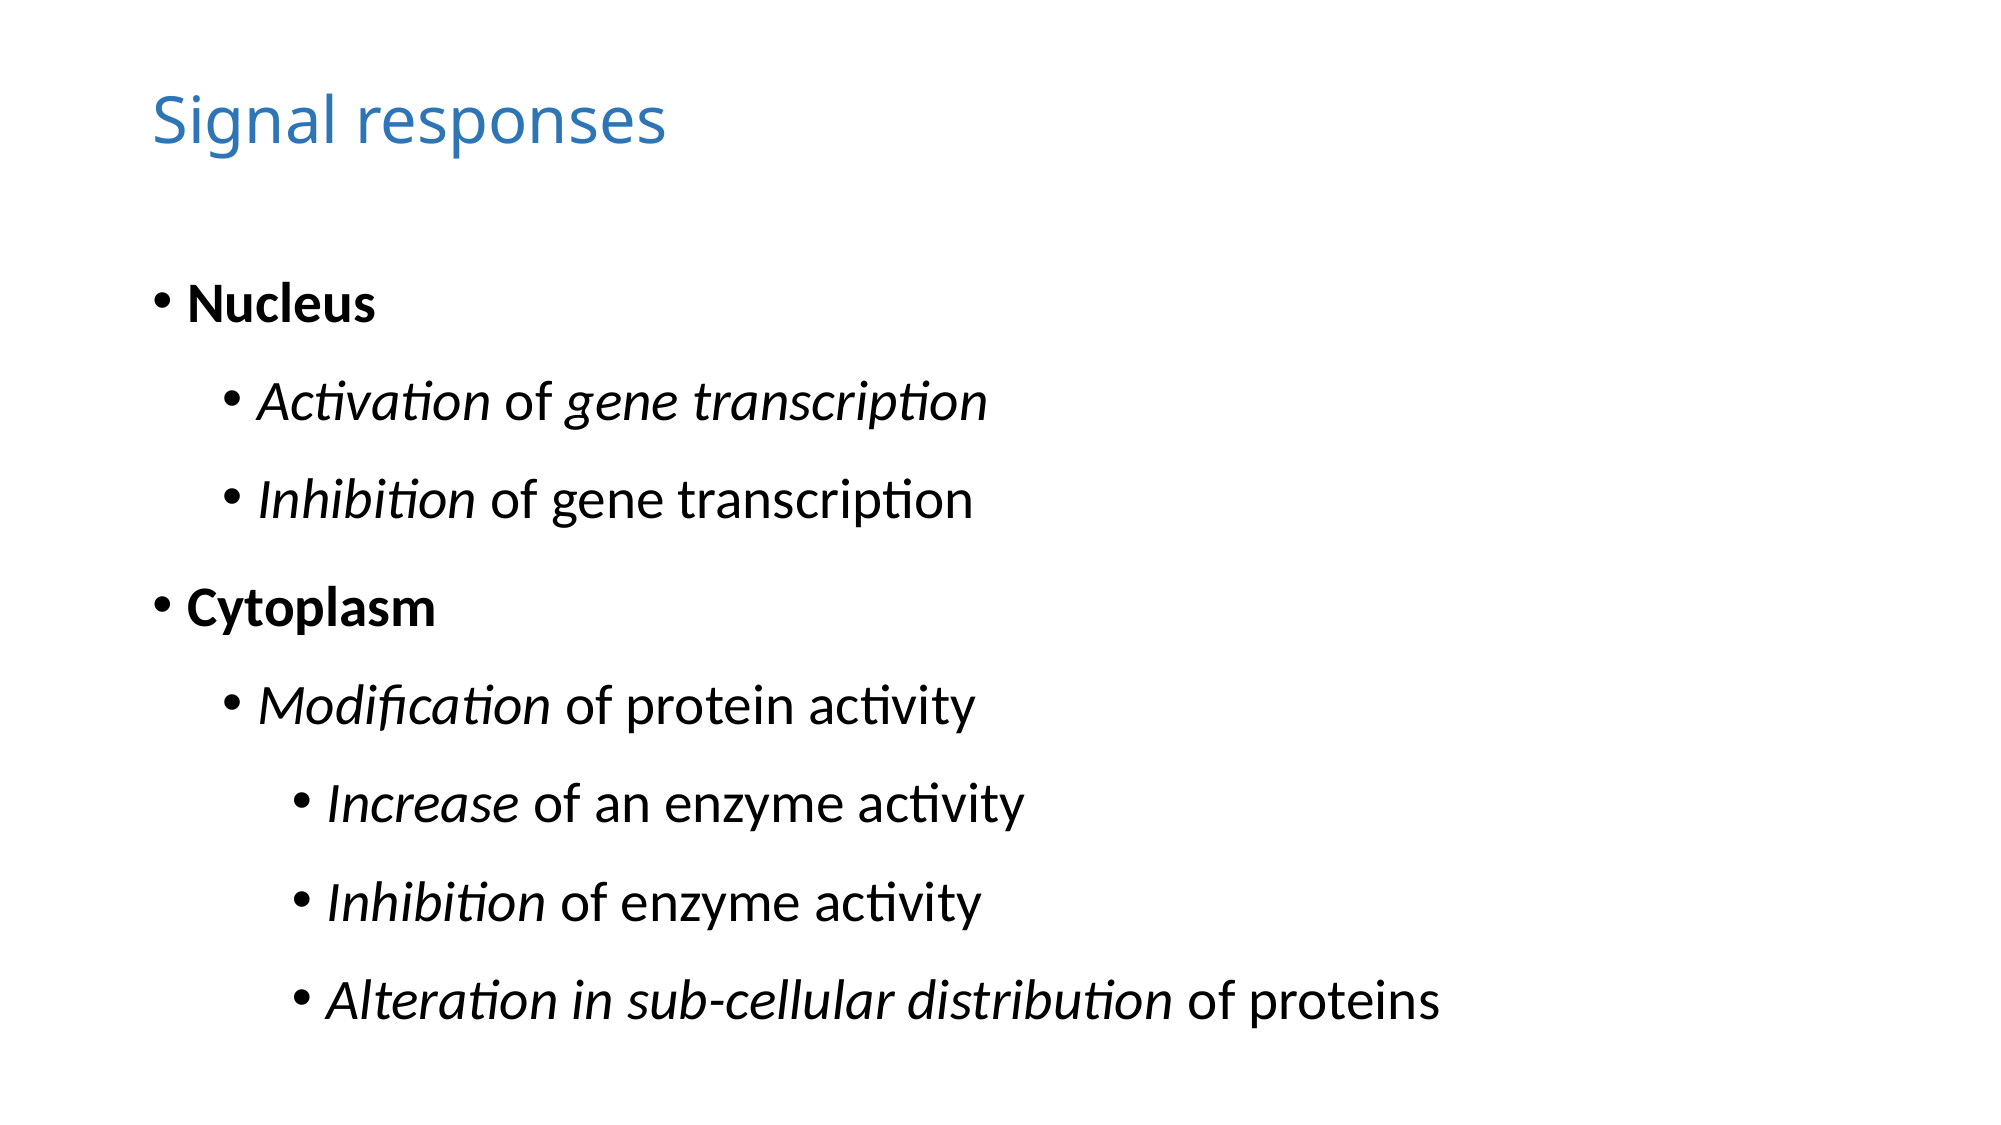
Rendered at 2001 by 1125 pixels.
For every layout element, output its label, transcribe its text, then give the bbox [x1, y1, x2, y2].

title Signal responses [137, 59, 732, 185]
list Nucleus Activation of gene transcription Inhibition of gene transcription Cytoplasm Modification of protein activity Increase of an enzyme activity Inhibition of enzyme activity Alteration in sub-cellular distribution of proteins [137, 236, 1863, 1046]
